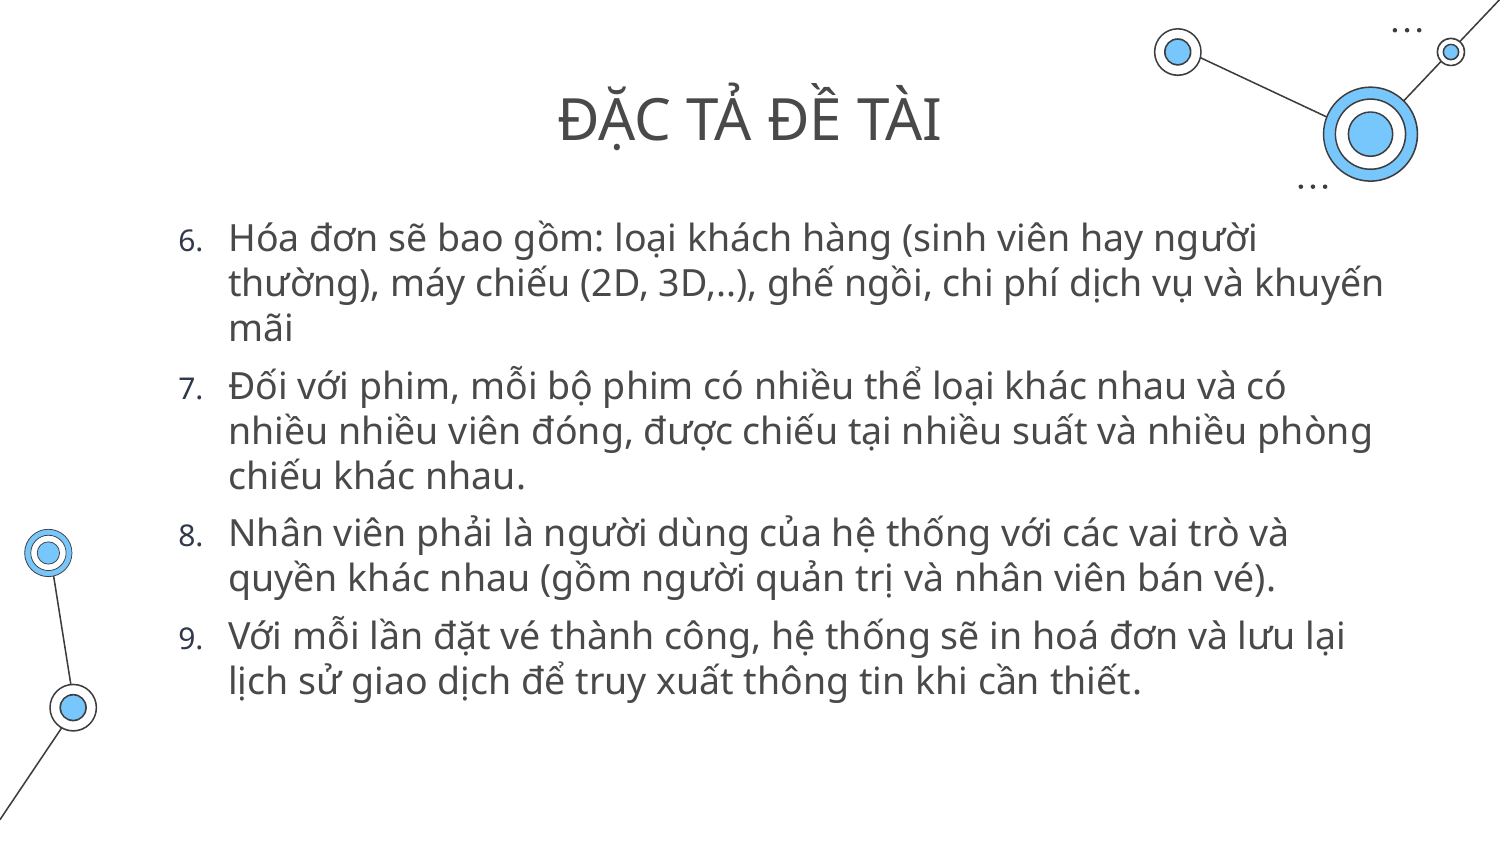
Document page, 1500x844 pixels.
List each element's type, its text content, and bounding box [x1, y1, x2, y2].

list Hóa đơn sẽ bao gồm: loại khách hàng (sinh viên hay người thường), máy chiếu (2D, 3D,..), ghế ngồi, chi phí dịch vụ và khuyến mãi Đối với phim, mỗi bộ phim có nhiều thể loại khác nhau và có nhiều nhiều viên đóng, được chiếu tại nhiều suất và nhiều phòng chiếu khác nhau. Nhân viên phải là người dùng của hệ thống với các vai trò và quyền khác nhau (gồm người quản trị và nhân viên bán vé). Với mỗi lần đặt vé thành công, hệ thống sẽ in hoá đơn và lưu lại lịch sử giao dịch để truy xuất thông tin khi cần thiết. [138, 139, 1403, 777]
title ĐẶC TẢ ĐỀ TÀI [414, 67, 1086, 139]
